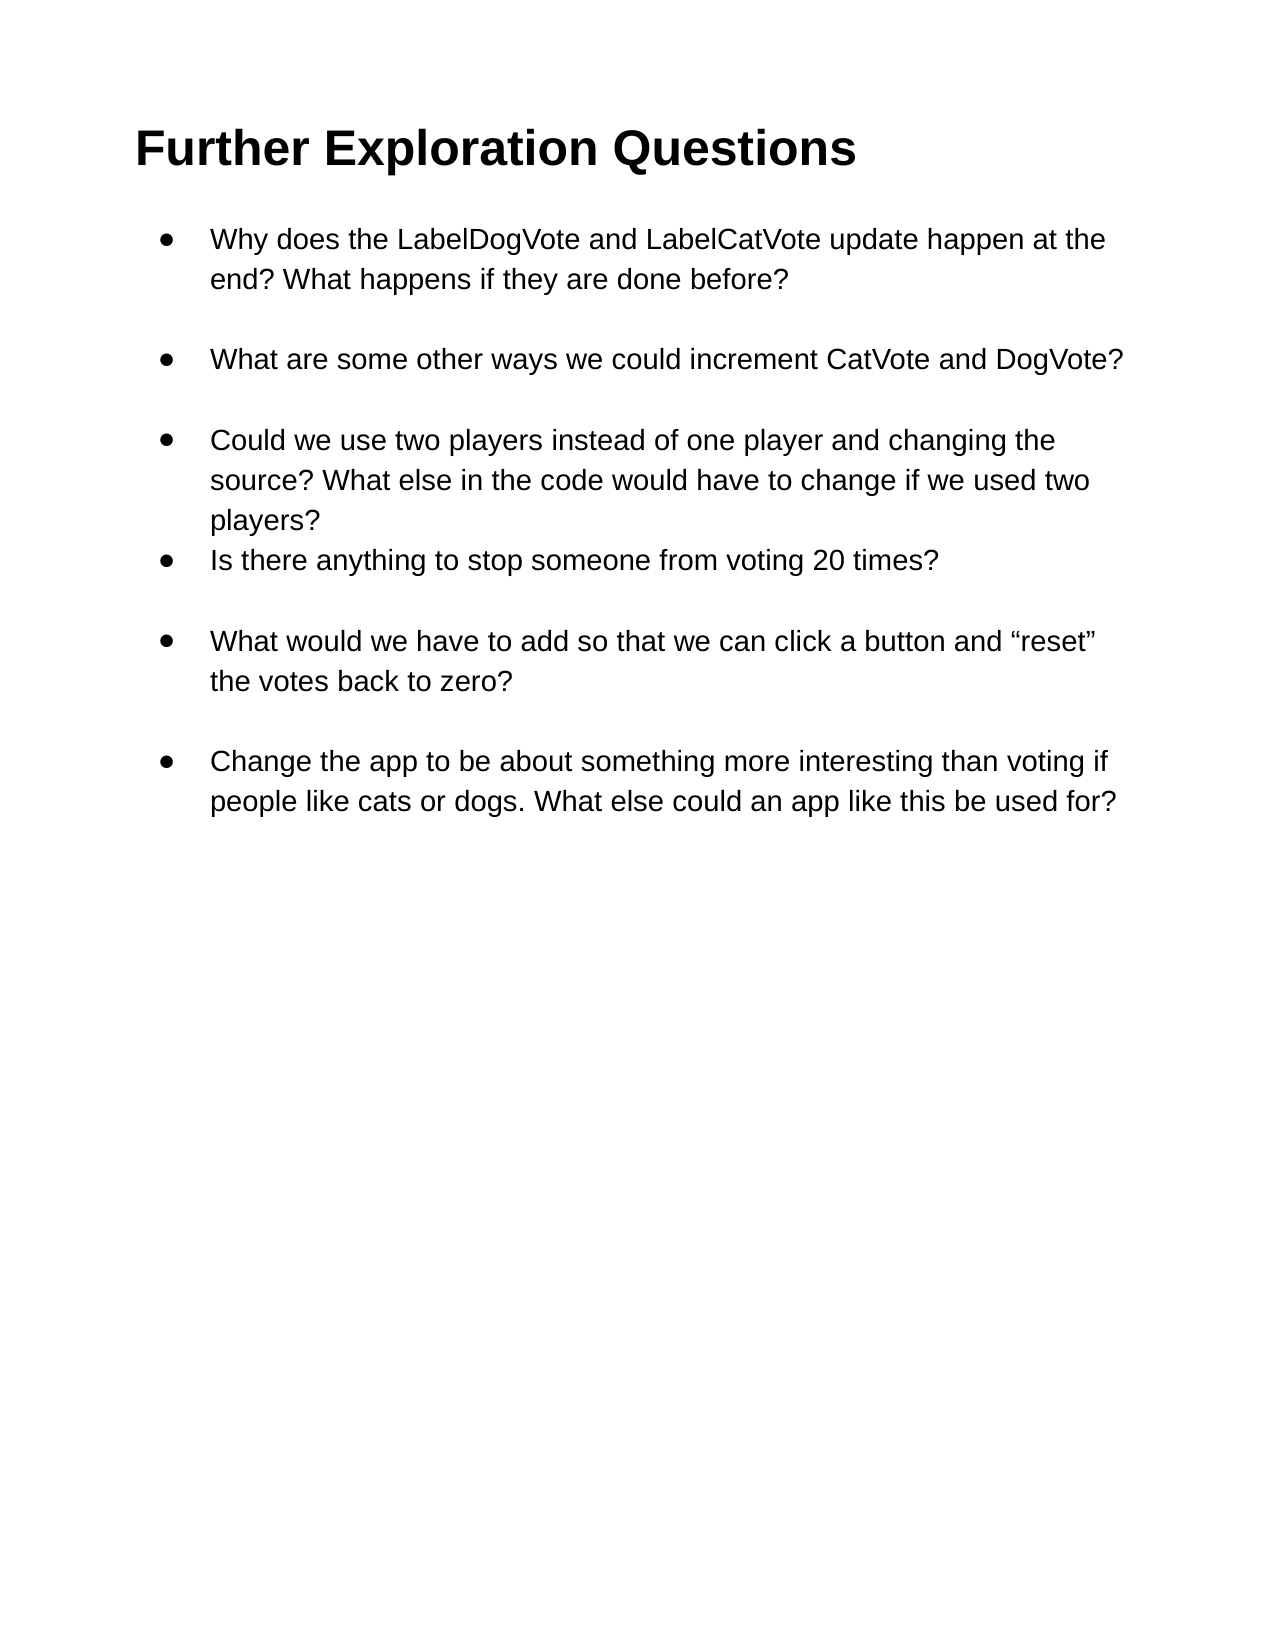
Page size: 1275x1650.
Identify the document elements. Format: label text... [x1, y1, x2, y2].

text_box Further Exploration Questions Why does the LabelDogVote and LabelCatVote update happen at the end? What happens if they are done before? What are some other ways we could increment CatVote and DogVote? Could we use two players instead of one player and changing the source? What else in the code would have to change if we used two players? Is there anything to stop someone from voting 20 times? What would we have to add so that we can click a button and “reset” the votes back to zero? Change the app to be about something more interesting than voting if people like cats or dogs. What else could an app like this be used for? [119, 91, 1154, 1526]
